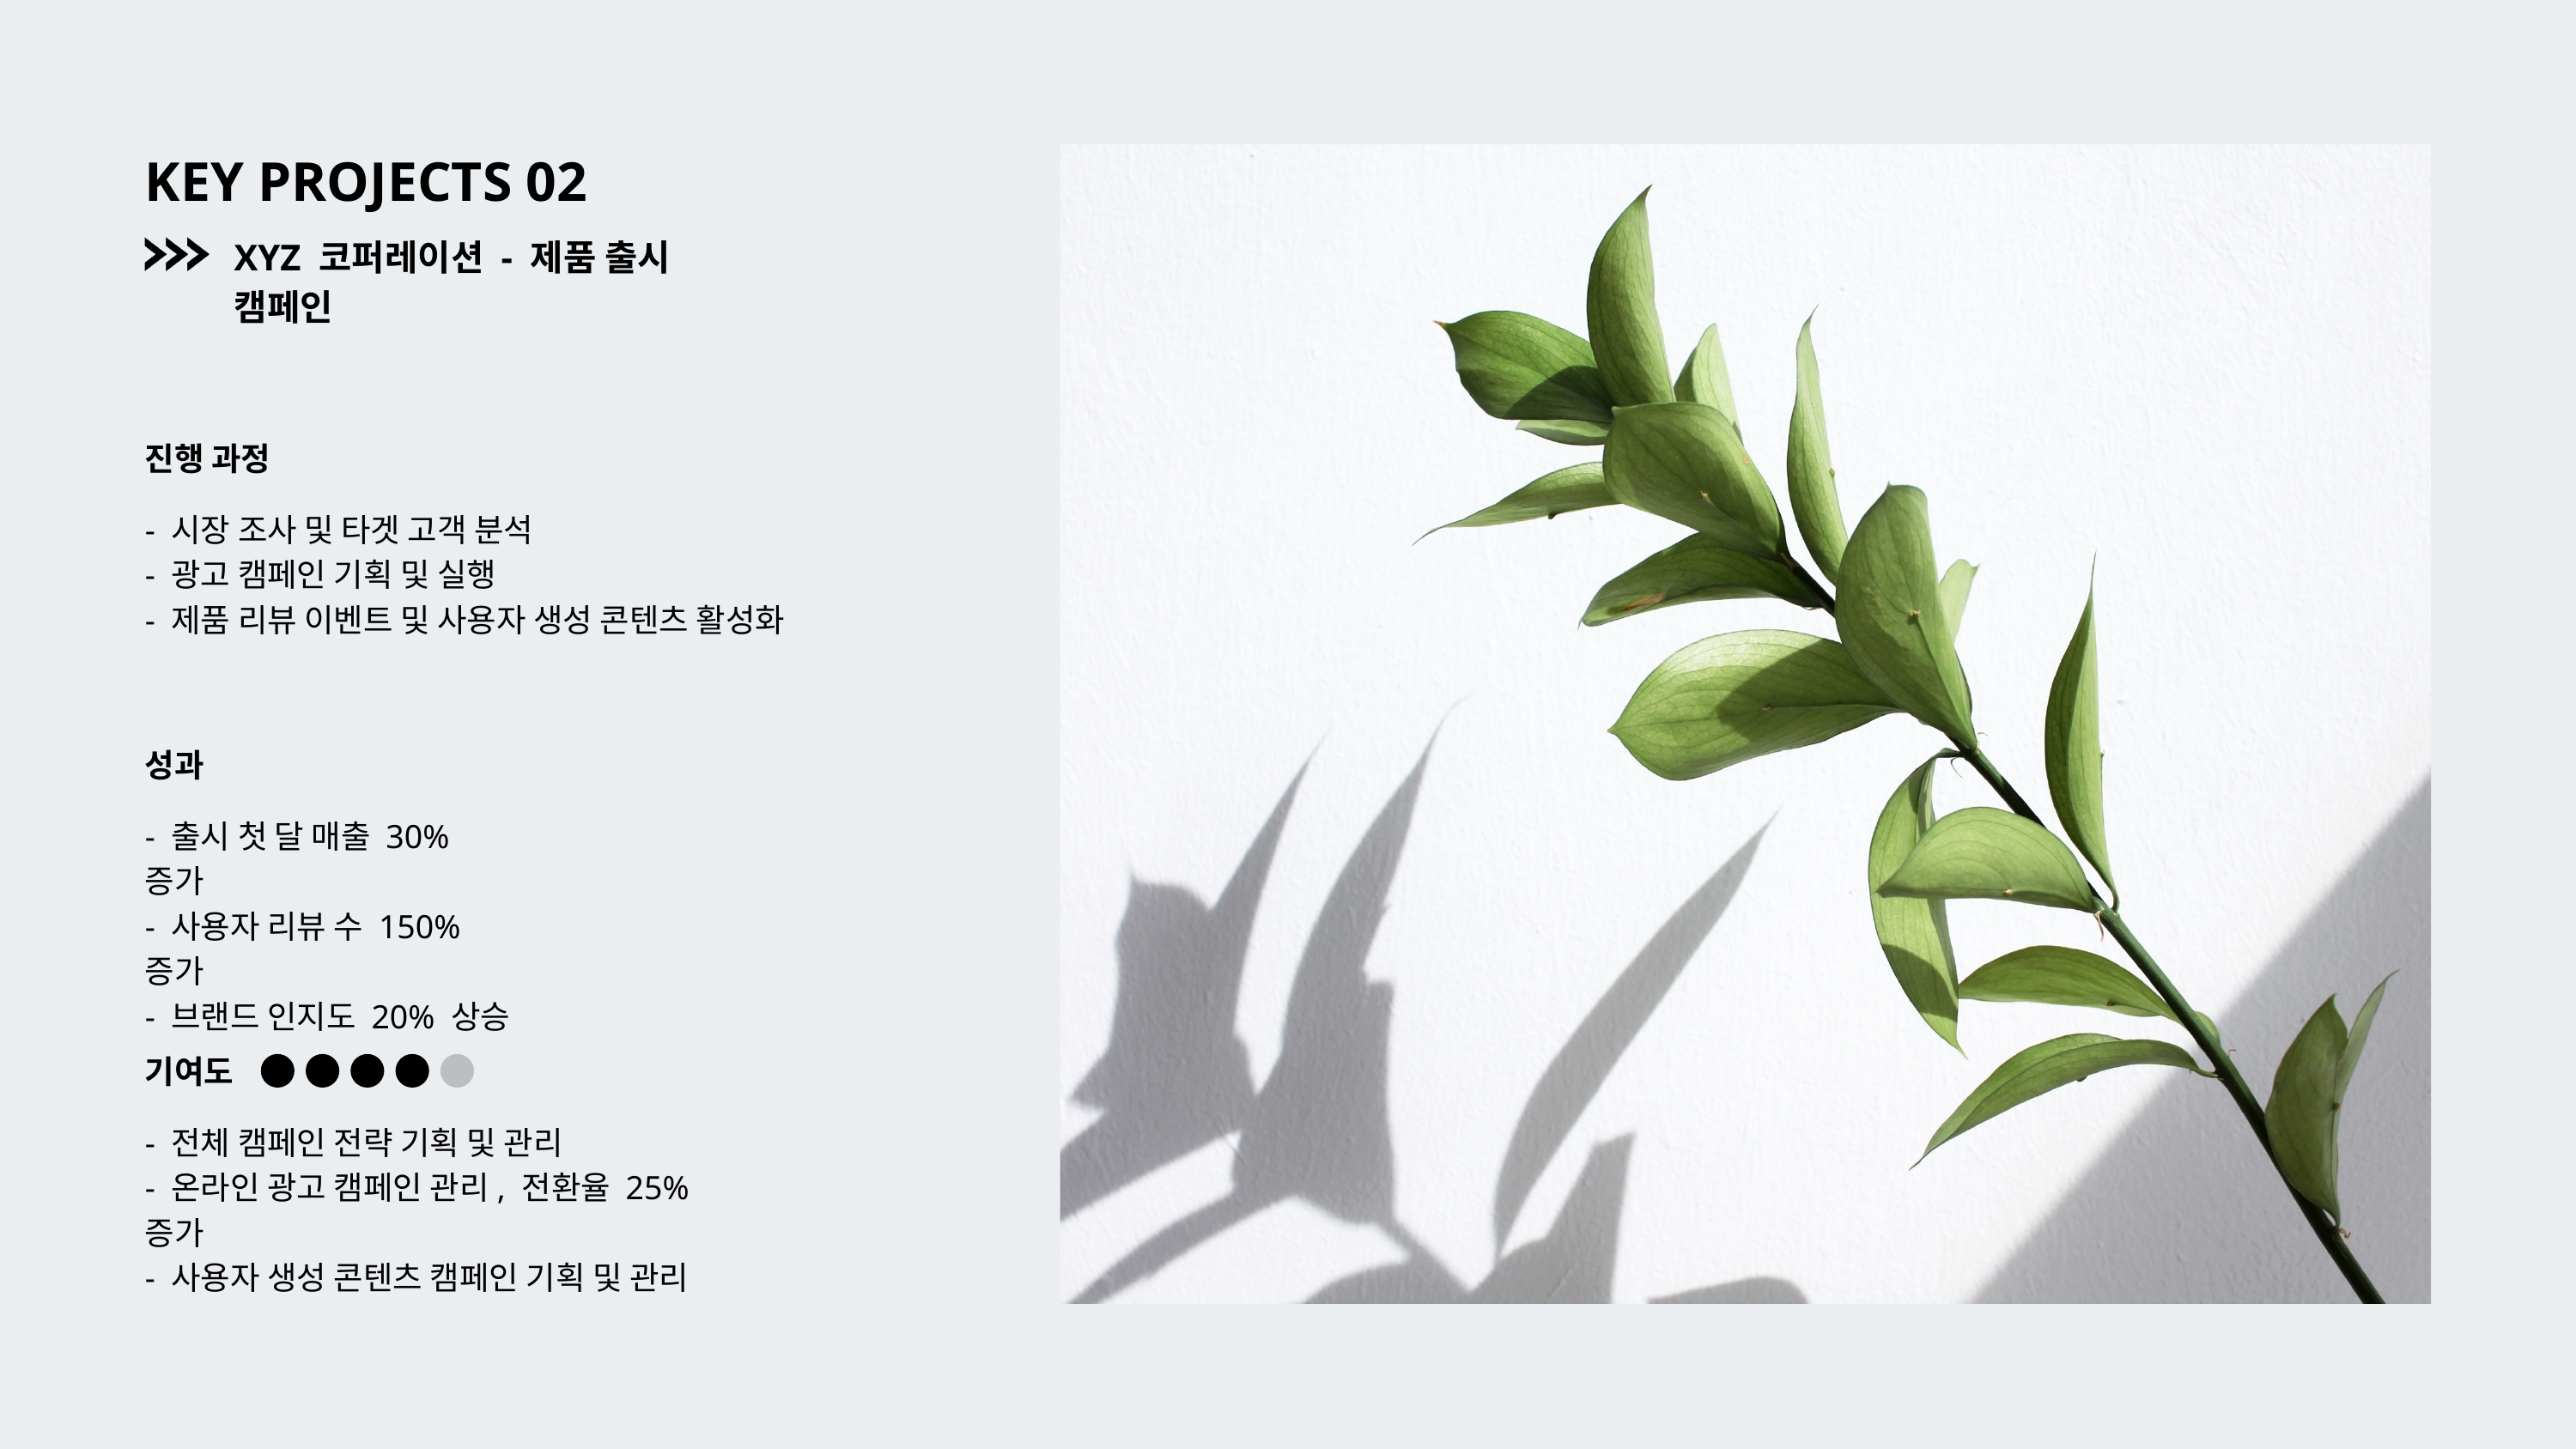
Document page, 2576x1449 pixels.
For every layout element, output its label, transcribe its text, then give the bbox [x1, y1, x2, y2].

text_box XYZ 코퍼레이션 - 제품 출시 캠페인 [234, 227, 758, 328]
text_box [440, 1053, 475, 1088]
text_box - 시장 조사 및 타겟 고객 분석 - 광고 캠페인 기획 및 실행 - 제품 리뷰 이벤트 및 사용자 생성 콘텐츠 활성화 [144, 503, 792, 639]
text_box 기여도 [144, 1045, 234, 1136]
text_box 진행 과정 [144, 432, 273, 477]
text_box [395, 1053, 429, 1088]
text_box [350, 1053, 385, 1088]
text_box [305, 1053, 340, 1088]
text_box 성과 [144, 738, 204, 784]
text_box - 출시 첫 달 매출 30% 증가 - 사용자 리뷰 수 150% 증가 - 브랜드 인지도 20% 상승 [144, 809, 521, 1035]
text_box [260, 1053, 295, 1088]
text_box [144, 237, 210, 272]
text_box - 전체 캠페인 전략 기획 및 관리 - 온라인 광고 캠페인 관리, 전환율 25% 증가 - 사용자 생성 콘텐츠 캠페인 기획 및 관리 [144, 1116, 738, 1297]
text_box KEY PROJECTS 02 [144, 136, 636, 212]
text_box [1060, 144, 2432, 1304]
